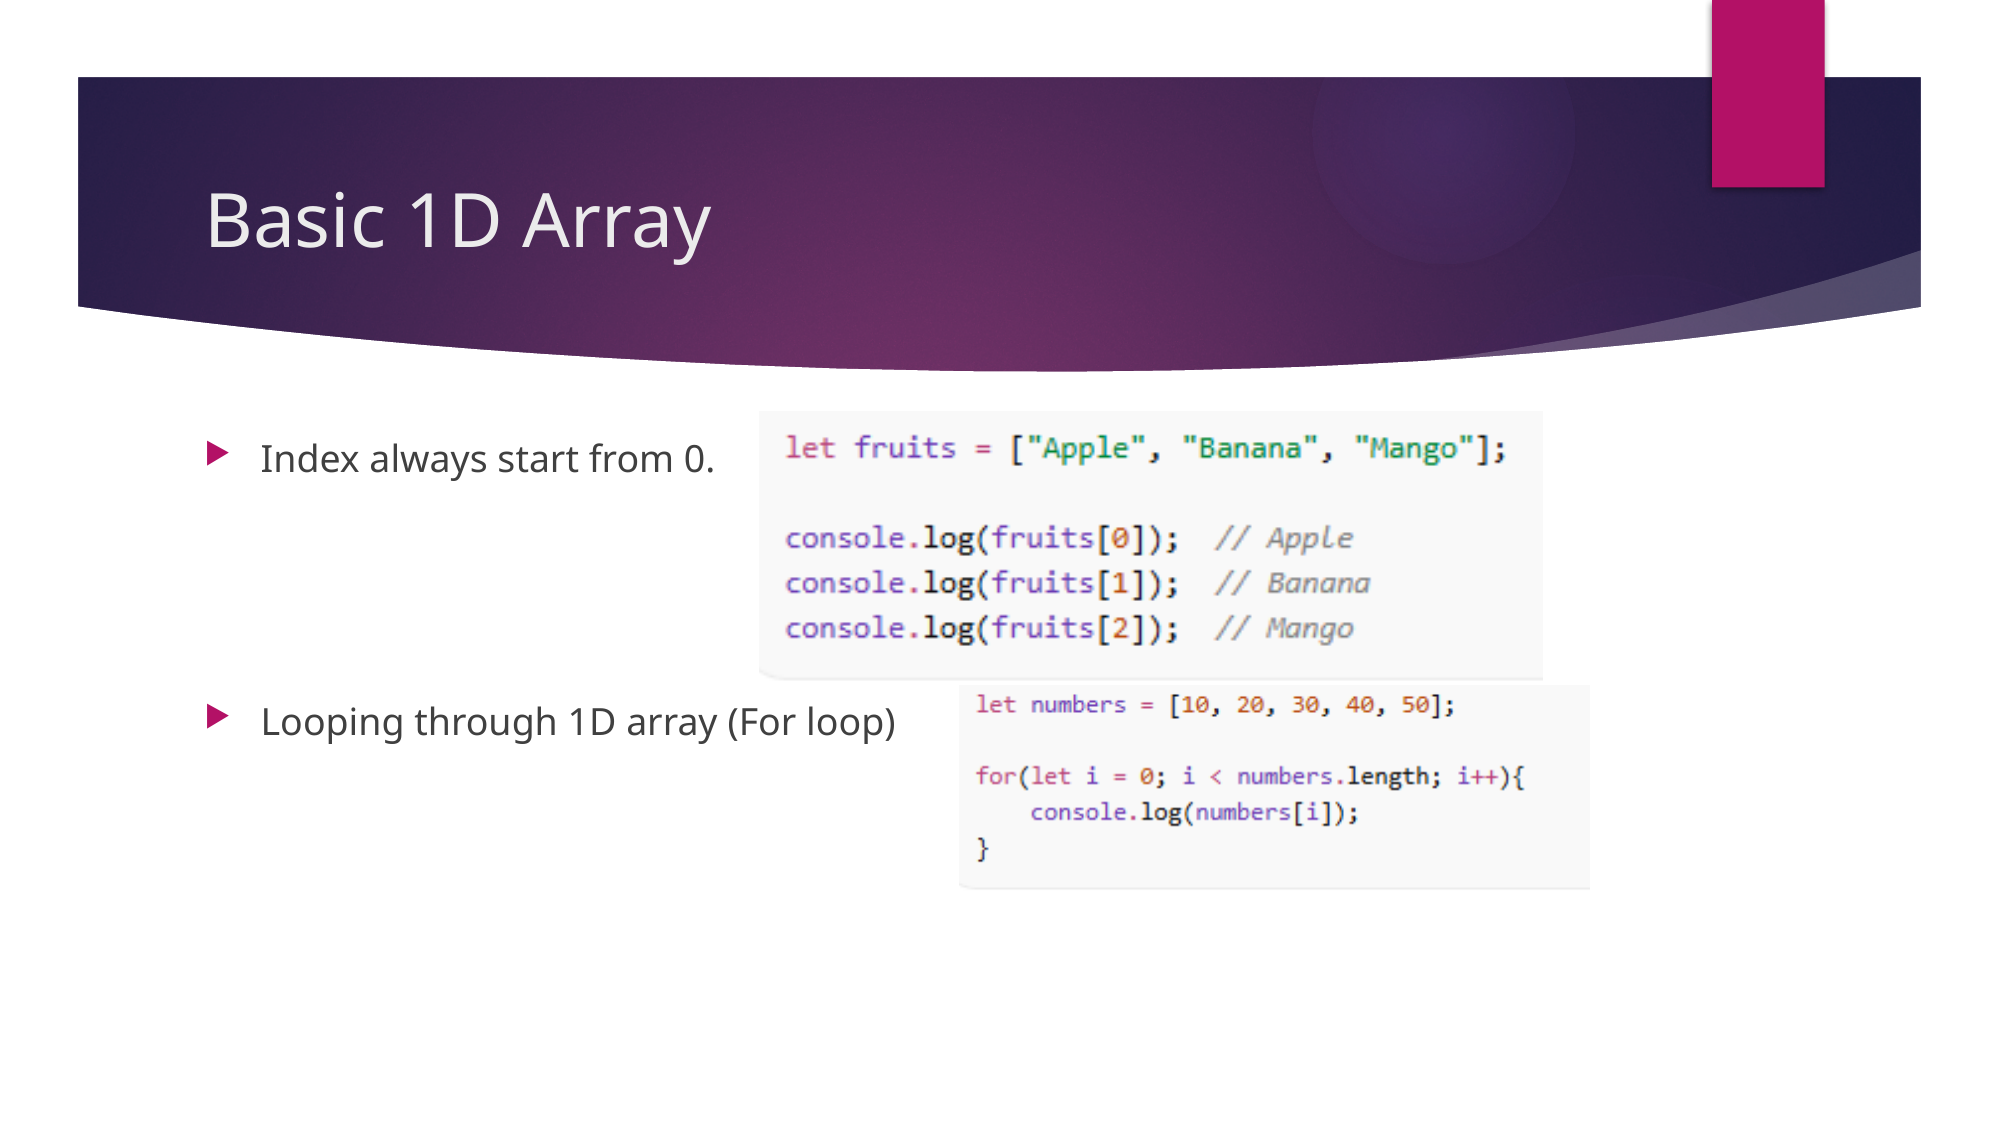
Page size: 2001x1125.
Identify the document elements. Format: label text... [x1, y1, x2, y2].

picture [759, 411, 1591, 902]
title Basic 1D Array [189, 159, 1627, 276]
list Index always start from 0. Looping through 1D array (For loop) [189, 427, 1638, 988]
